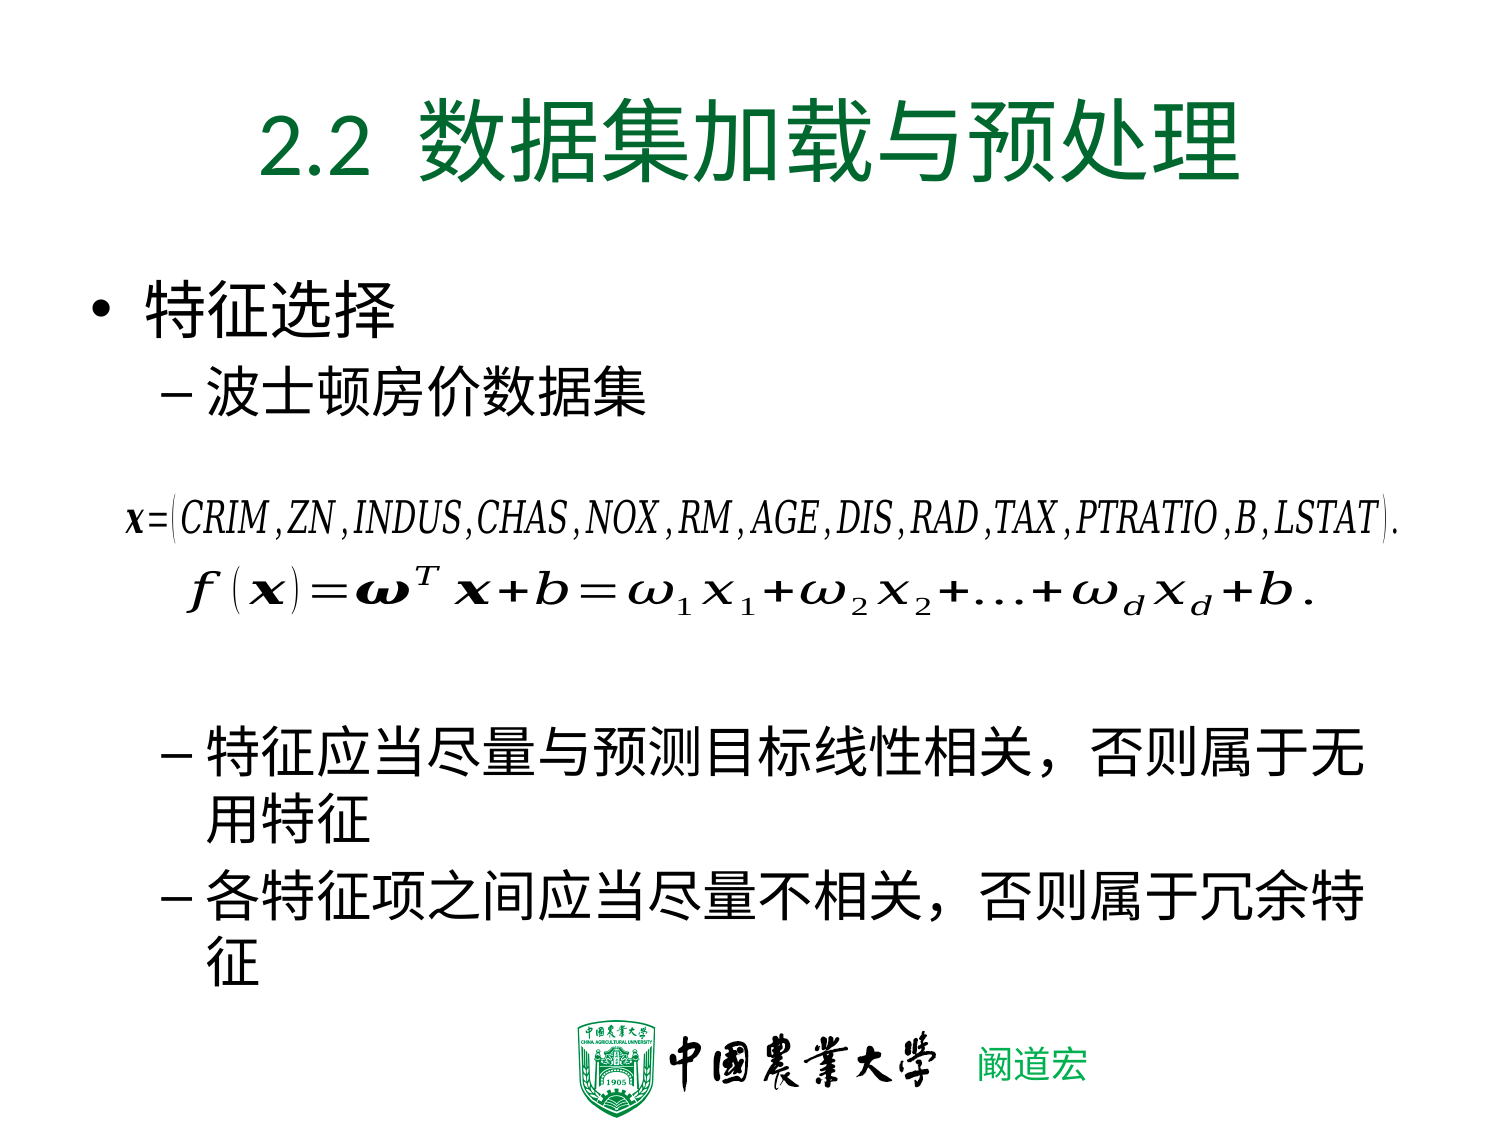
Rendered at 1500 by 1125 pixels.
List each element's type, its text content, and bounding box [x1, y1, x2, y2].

picture [573, 1016, 939, 1119]
title 2.2 数据集加载与预处理 [75, 45, 1425, 233]
list 特征选择 波士顿房价数据集 特征应当尽量与预测目标线性相关，否则属于无用特征 各特征项之间应当尽量不相关，否则属于冗余特征 [75, 262, 1425, 1005]
